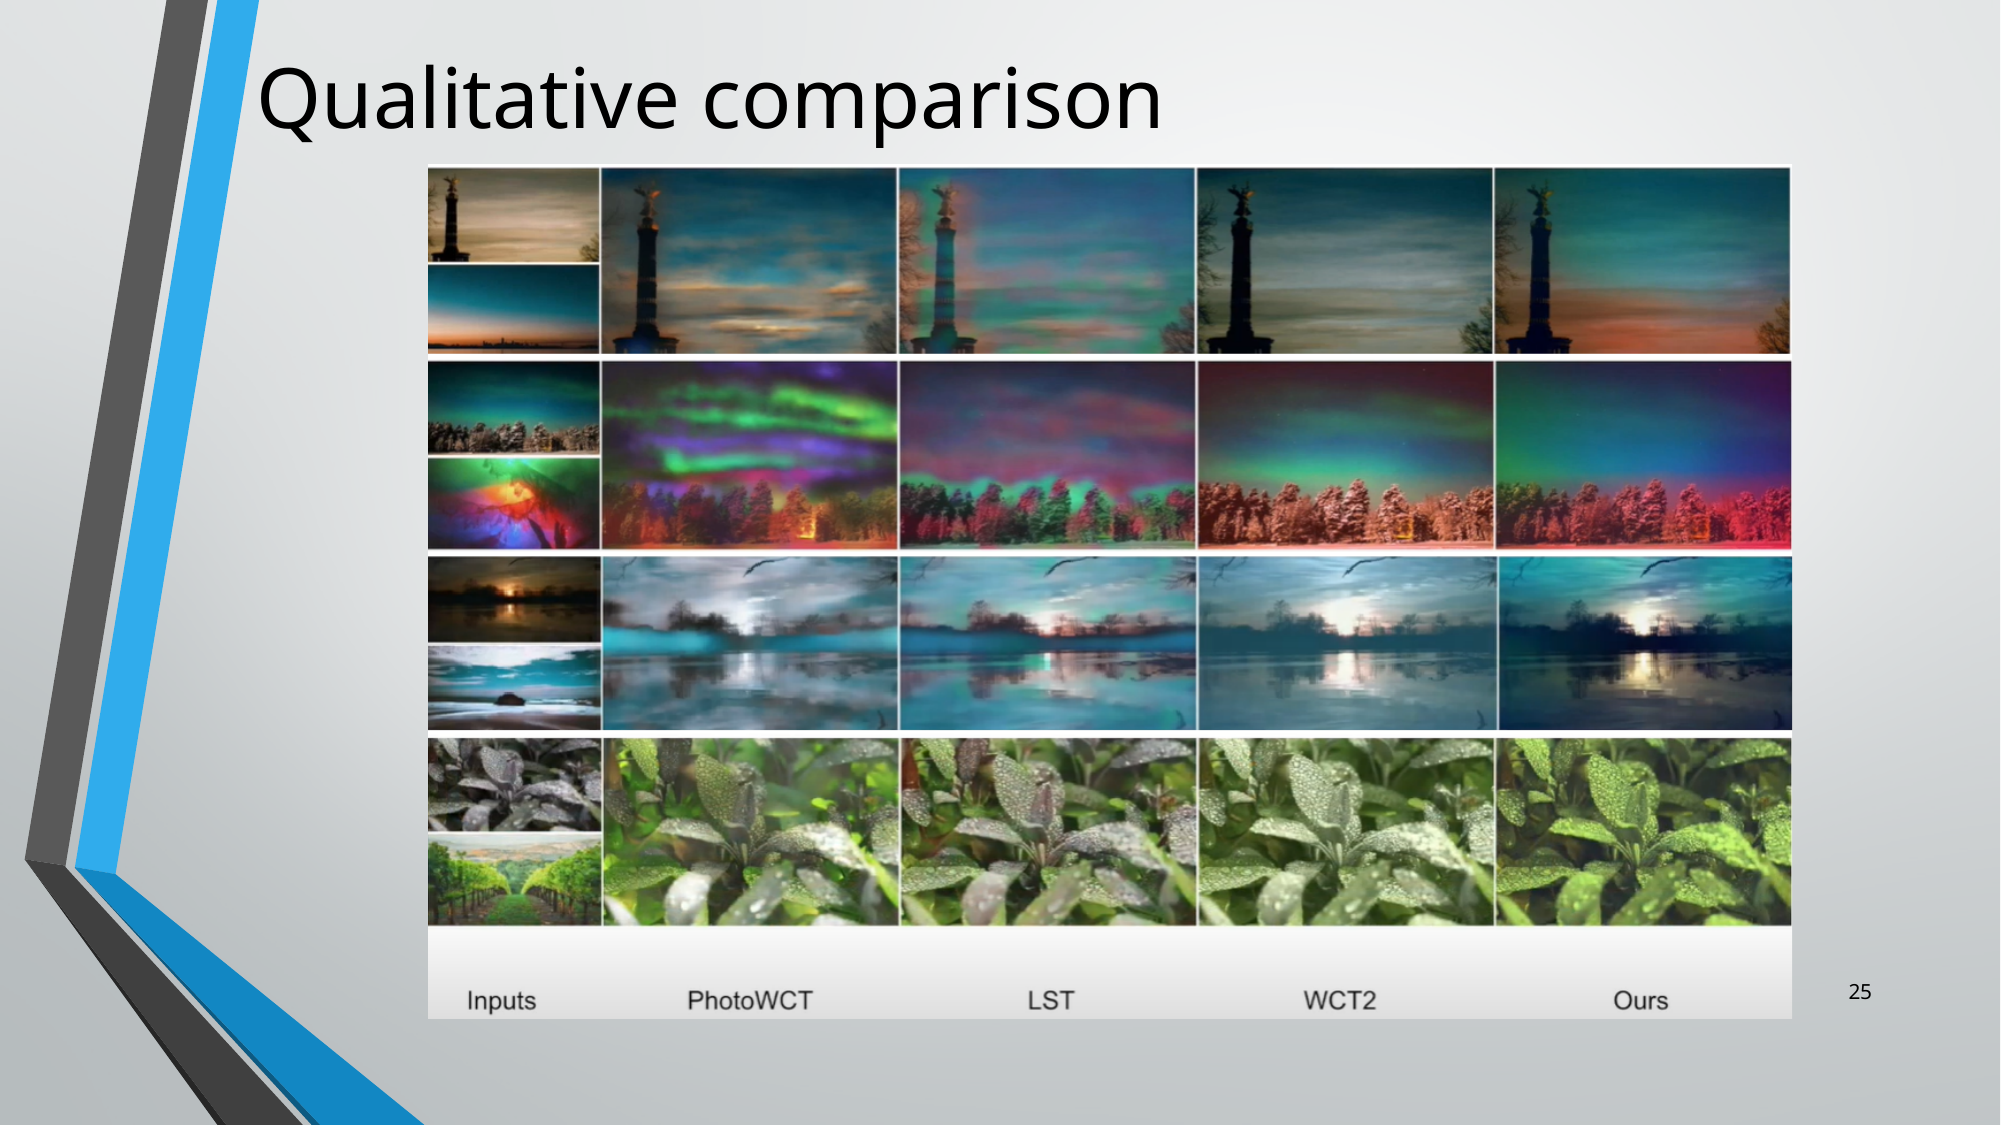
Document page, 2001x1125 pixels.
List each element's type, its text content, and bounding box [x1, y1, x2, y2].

slide_number 25 [1796, 962, 1887, 1023]
picture [427, 164, 1793, 1019]
title Qualitative comparison [241, 0, 1886, 192]
